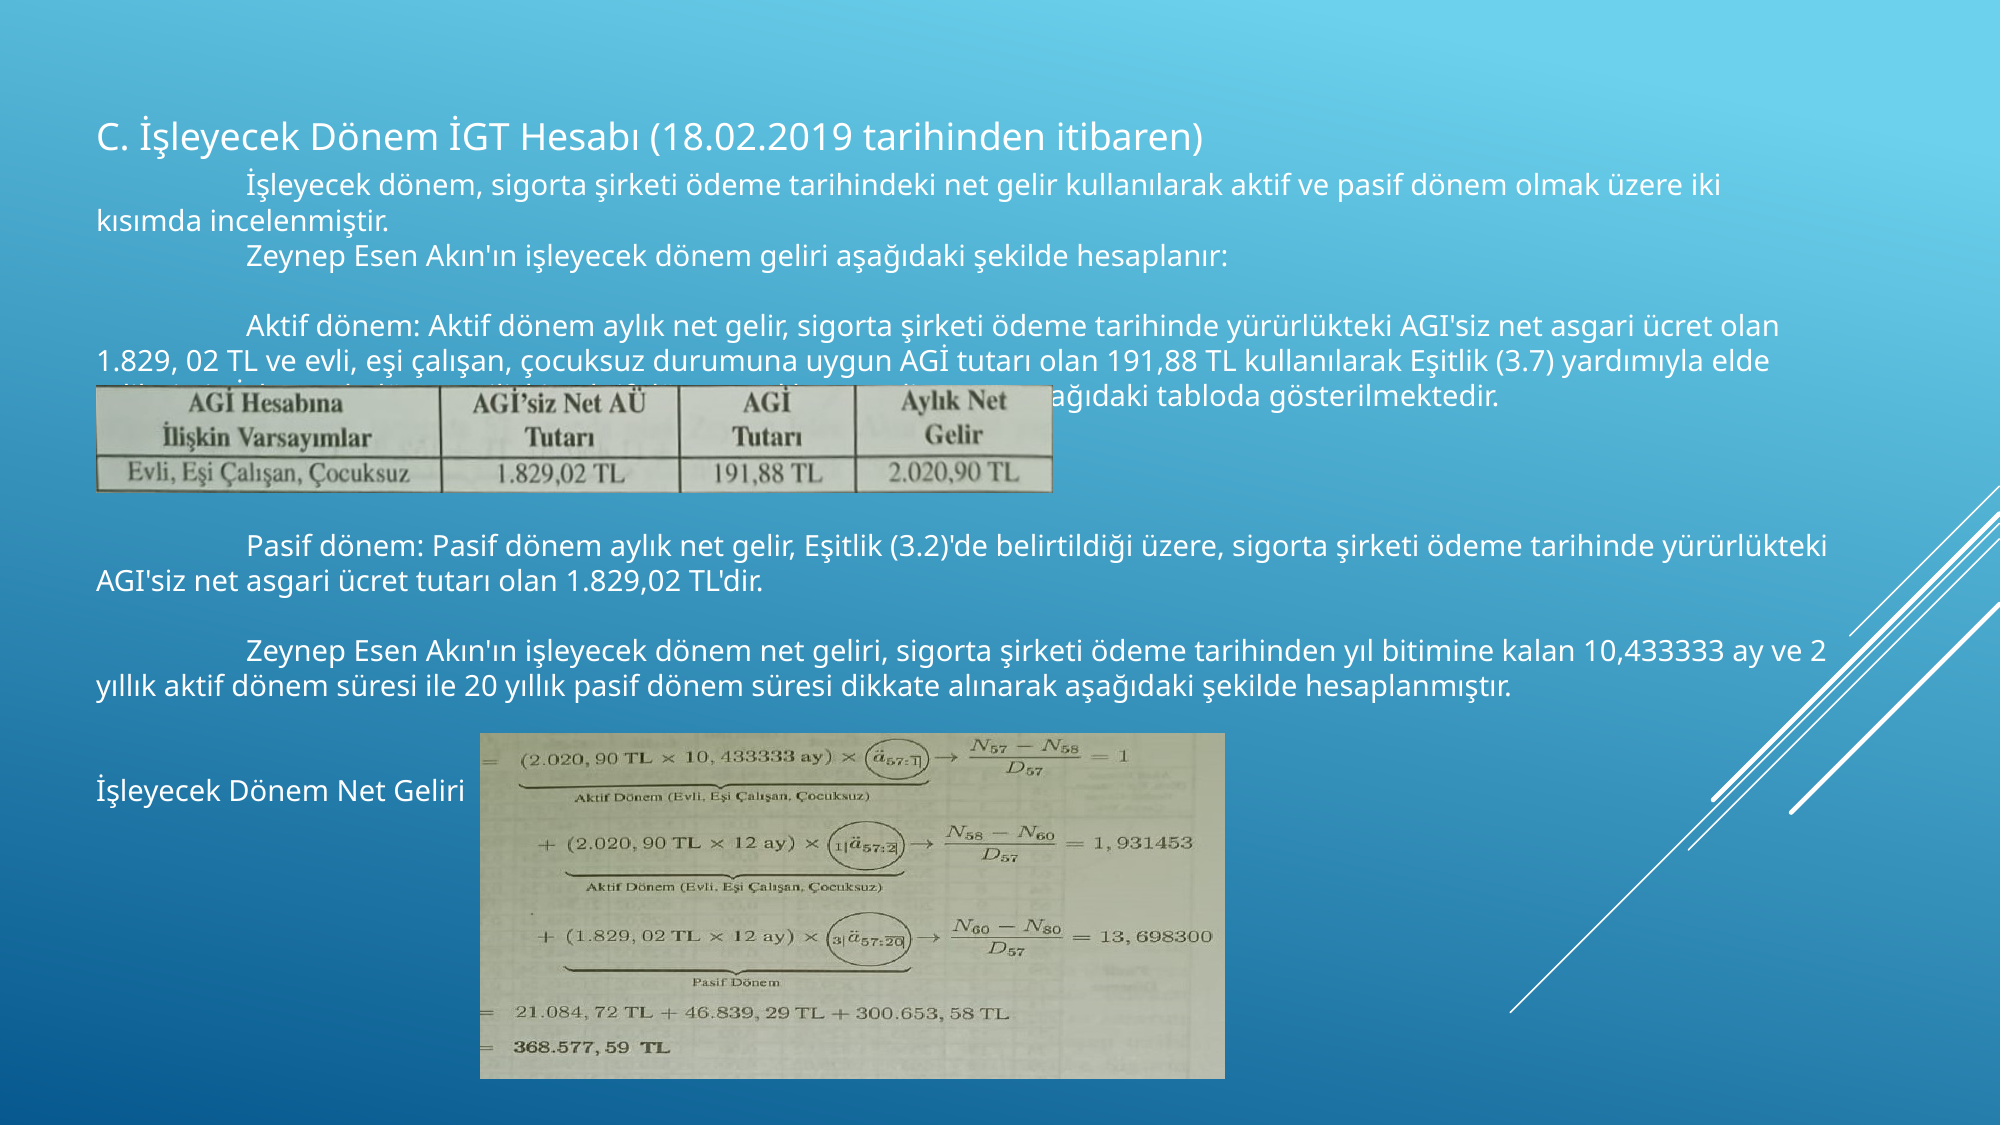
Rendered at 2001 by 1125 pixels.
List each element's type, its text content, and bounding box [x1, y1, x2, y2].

picture [96, 385, 1053, 493]
picture [479, 733, 1226, 1080]
text_box C. İşleyecek Dönem İGT Hesabı (18.02.2019 tarihinden itibaren) İşleyecek dönem, sigorta şirketi ödeme tarihindeki net gelir kullanılarak aktif ve pasif dönem olmak üzere iki kısımda incelenmiştir. Zeynep Esen Akın'ın işleyecek dönem geliri aşağıdaki şekilde hesaplanır: Aktif dönem: Aktif dönem aylık net gelir, sigorta şirketi ödeme tarihinde yürürlükteki AGI'siz net asgari ücret olan 1.829, 02 TL ve evli, eşi çalışan, çocuksuz durumuna uygun AGİ tutarı olan 191,88 TL kullanılarak Eşitlik (3.7) yardımıyla elde edilmiştir. İşleyecek döneme ilişkin aktif dönem aylık net gelir tutarı aşağıdaki tabloda gösterilmektedir. Pasif dönem: Pasif dönem aylık net gelir, Eşitlik (3.2)'de belirtildiği üzere, sigorta şirketi ödeme tarihinde yürürlükteki AGI'siz net asgari ücret tutarı olan 1.829,02 TL'dir. Zeynep Esen Akın'ın işleyecek dönem net geliri, sigorta şirketi ödeme tarihinden yıl bitimine kalan 10,433333 ay ve 2 yıllık aktif dönem süresi ile 20 yıllık pasif dönem süresi dikkate alınarak aşağıdaki şekilde hesaplanmıştır. İşleyecek Dönem Net Geliri [81, 105, 1850, 815]
